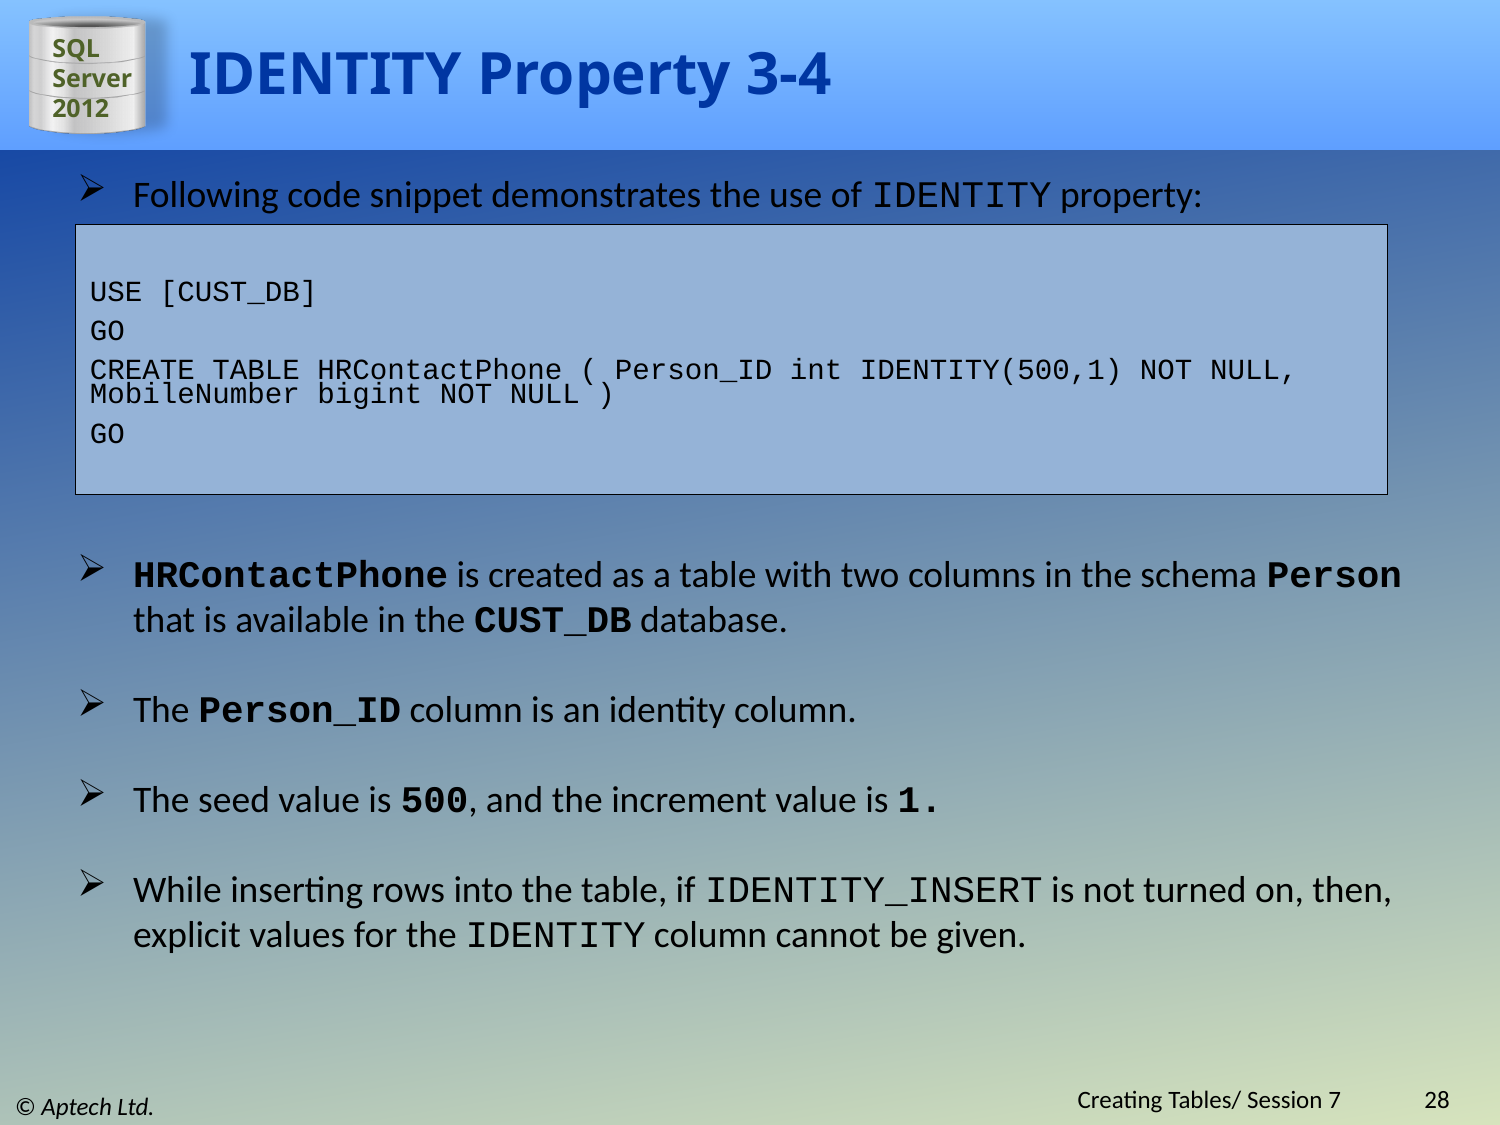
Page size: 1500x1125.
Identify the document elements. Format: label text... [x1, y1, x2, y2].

text_box HRContactPhone is created as a table with two columns in the schema Person that is available in the CUST_DB database. The Person_ID column is an identity column. The seed value is 500, and the increment value is 1. While inserting rows into the table, if IDENTITY_INSERT is not turned on, then, explicit values for the IDENTITY column cannot be given. [62, 542, 1438, 1008]
footer Creating Tables/ Session 7 [375, 1084, 1363, 1113]
text_box Following code snippet demonstrates the use of IDENTITY property: [62, 162, 1438, 223]
title IDENTITY Property 3-4 [174, 37, 1426, 106]
slide_number 28 [1363, 1084, 1465, 1113]
text_box USE [CUST_DB] GO CREATE TABLE HRContactPhone ( Person_ID int IDENTITY(500,1) NOT NULL, MobileNumber bigint NOT NULL ) GO [75, 224, 1388, 495]
picture [24, 0, 150, 150]
